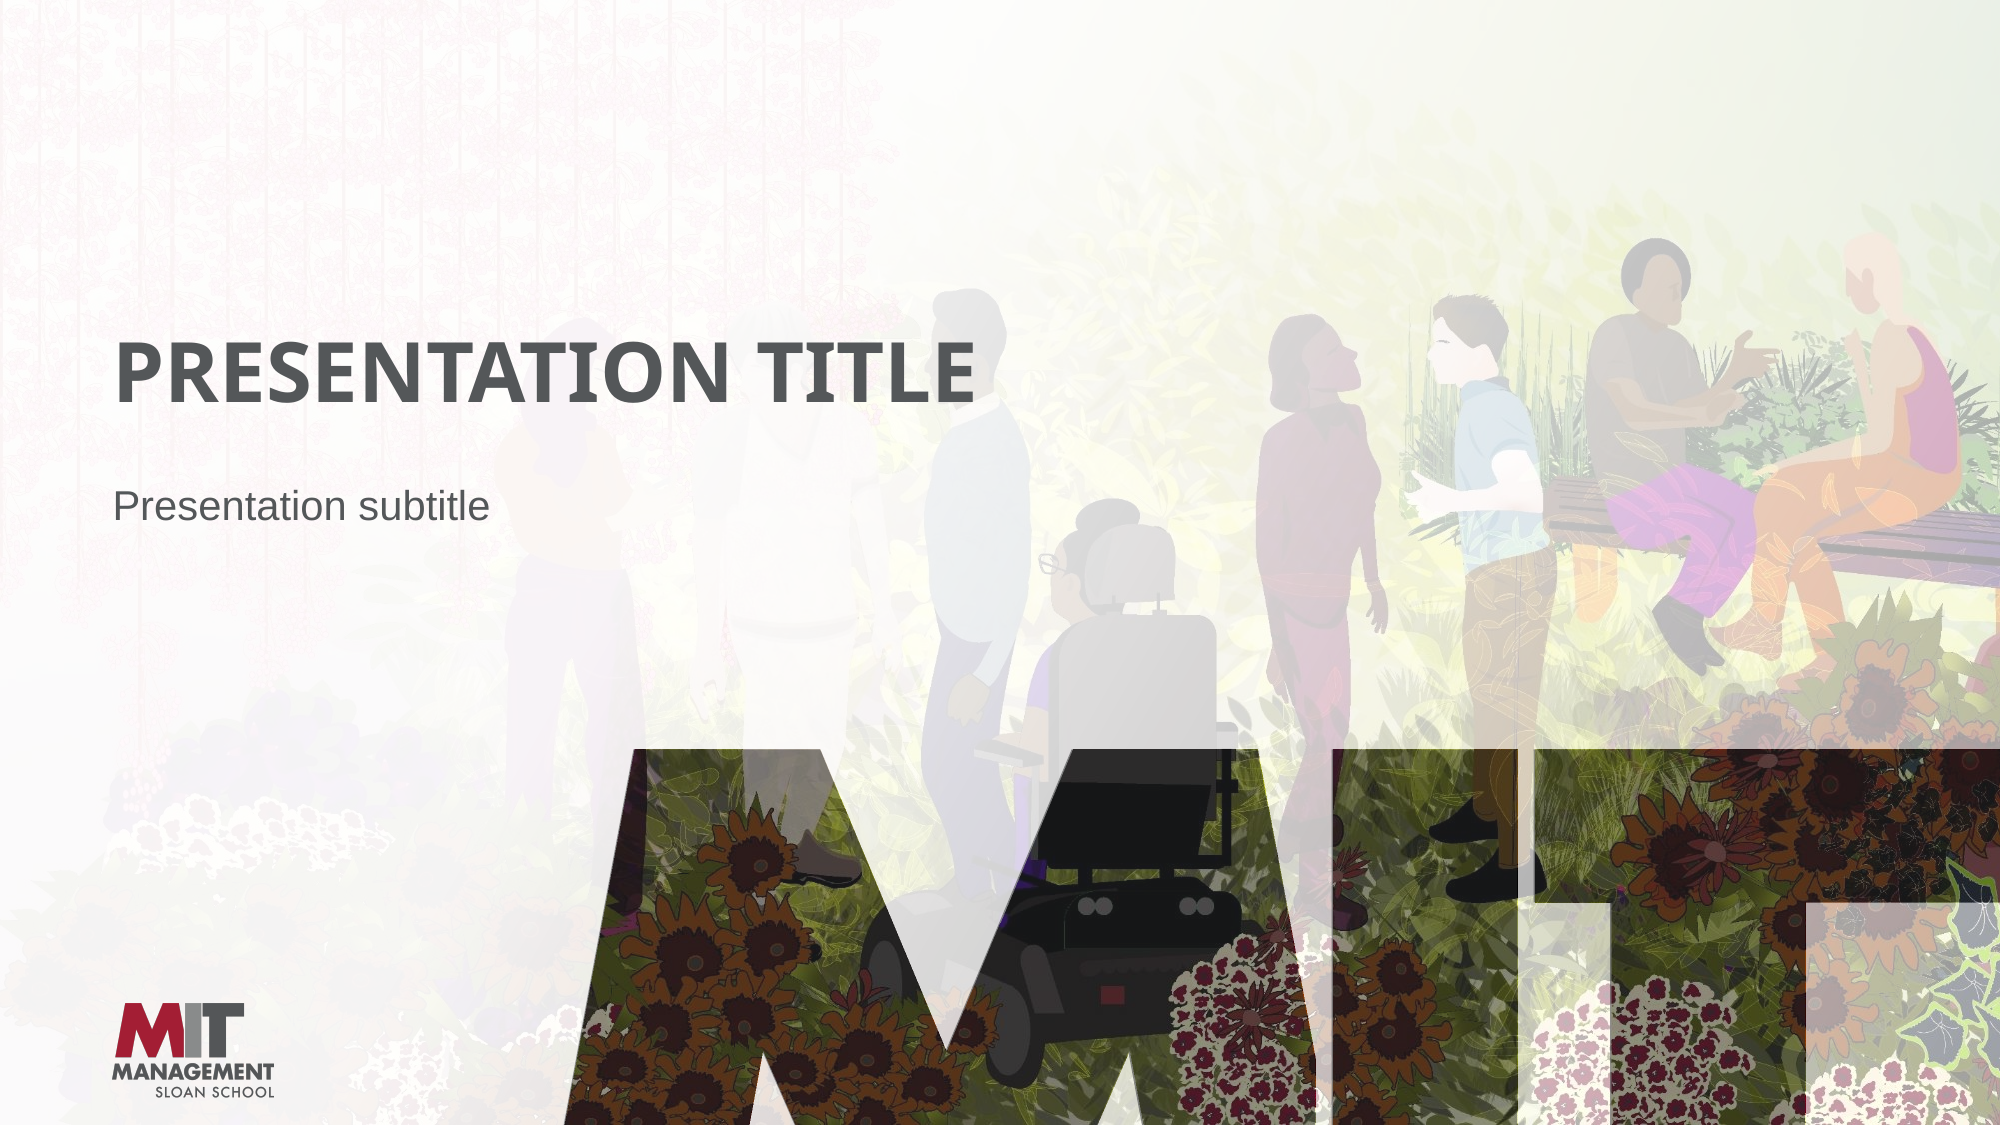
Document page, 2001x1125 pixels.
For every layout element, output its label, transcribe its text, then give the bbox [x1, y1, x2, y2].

picture [112, 1003, 274, 1098]
subtitle Presentation subtitle [112, 471, 1434, 616]
title Presentation title [112, 175, 1434, 427]
